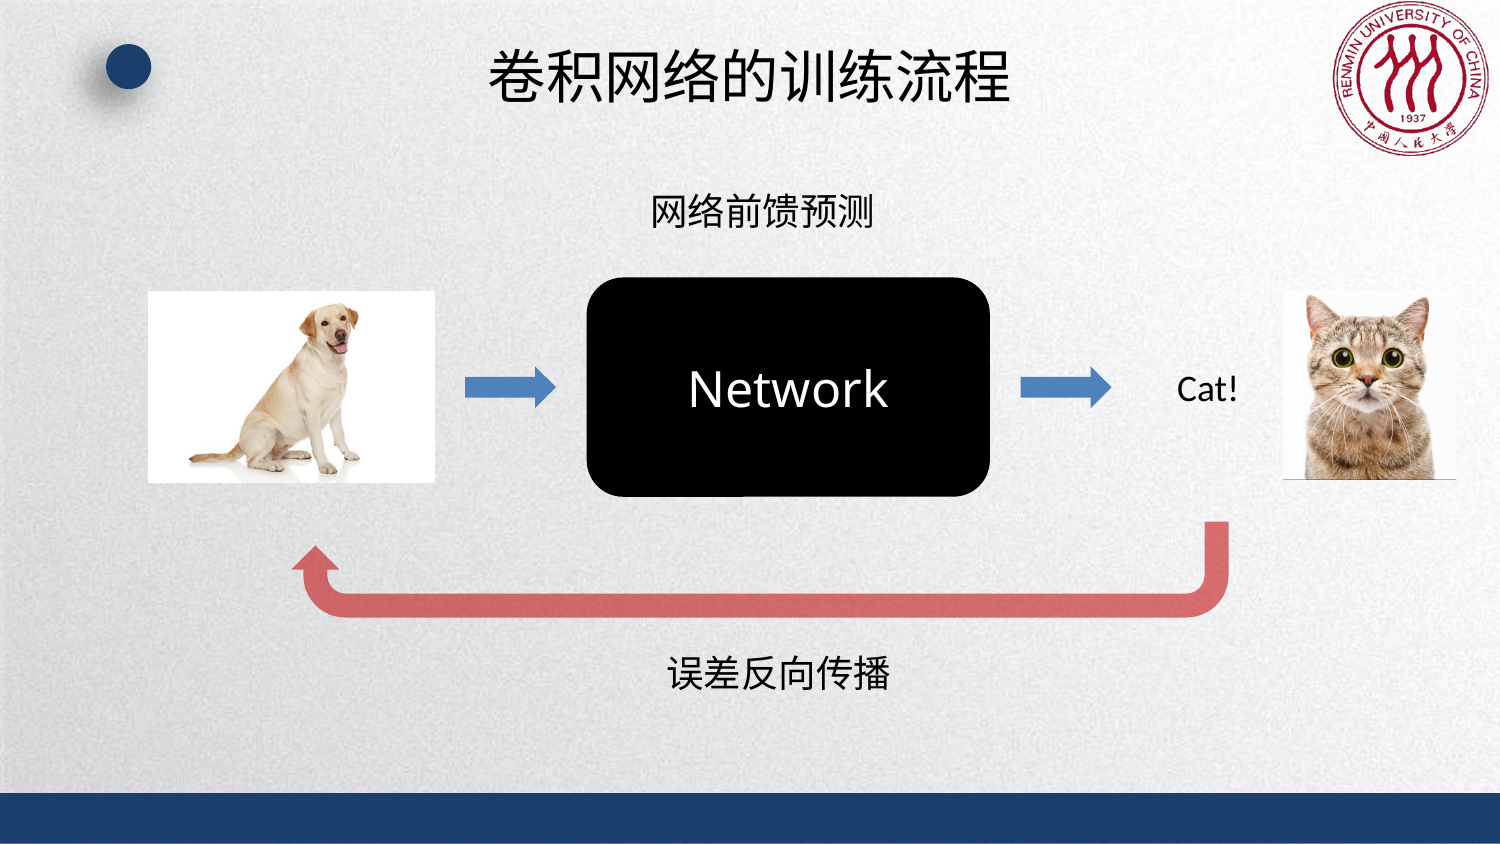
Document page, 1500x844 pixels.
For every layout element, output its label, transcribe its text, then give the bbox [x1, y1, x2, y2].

text_box [1018, 364, 1114, 410]
title 卷积网络的训练流程 [75, 33, 1425, 116]
text_box [289, 519, 1231, 620]
text_box 网络前馈预测 [635, 180, 890, 241]
text_box Network [584, 275, 992, 499]
text_box Cat! [1162, 356, 1255, 417]
text_box [462, 364, 559, 410]
picture [0, 0, 1500, 793]
text_box 误差反向传播 [651, 642, 907, 702]
